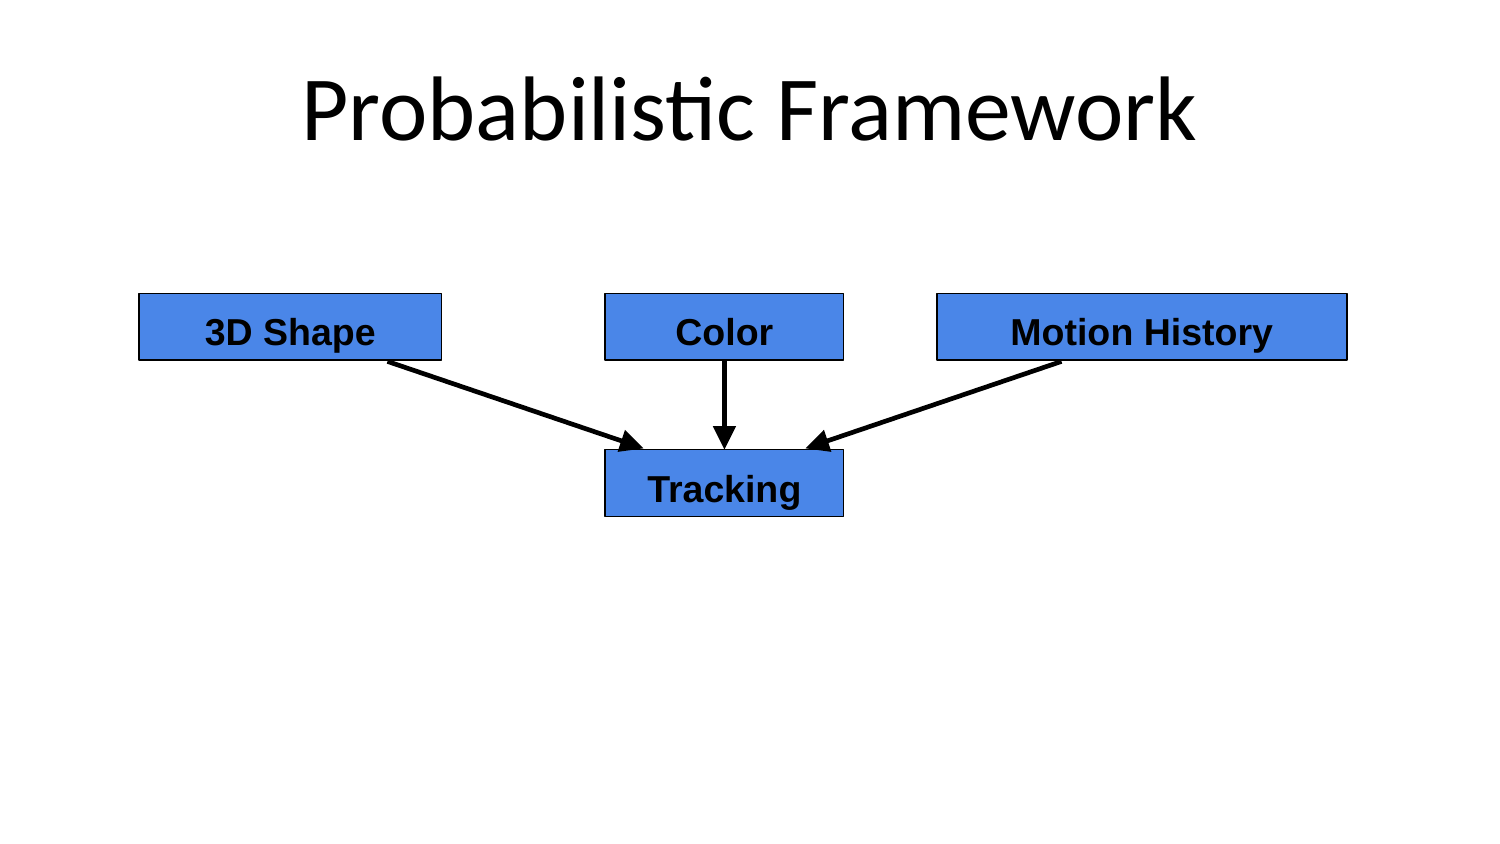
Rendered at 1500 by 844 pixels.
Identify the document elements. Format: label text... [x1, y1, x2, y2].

title Probabilistic Framework [75, 33, 1425, 175]
text_box Motion History [936, 293, 1347, 361]
text_box 3D Shape [139, 293, 442, 361]
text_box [805, 361, 1062, 449]
text_box Color [605, 293, 844, 361]
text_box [387, 361, 644, 449]
text_box Tracking [605, 449, 844, 517]
